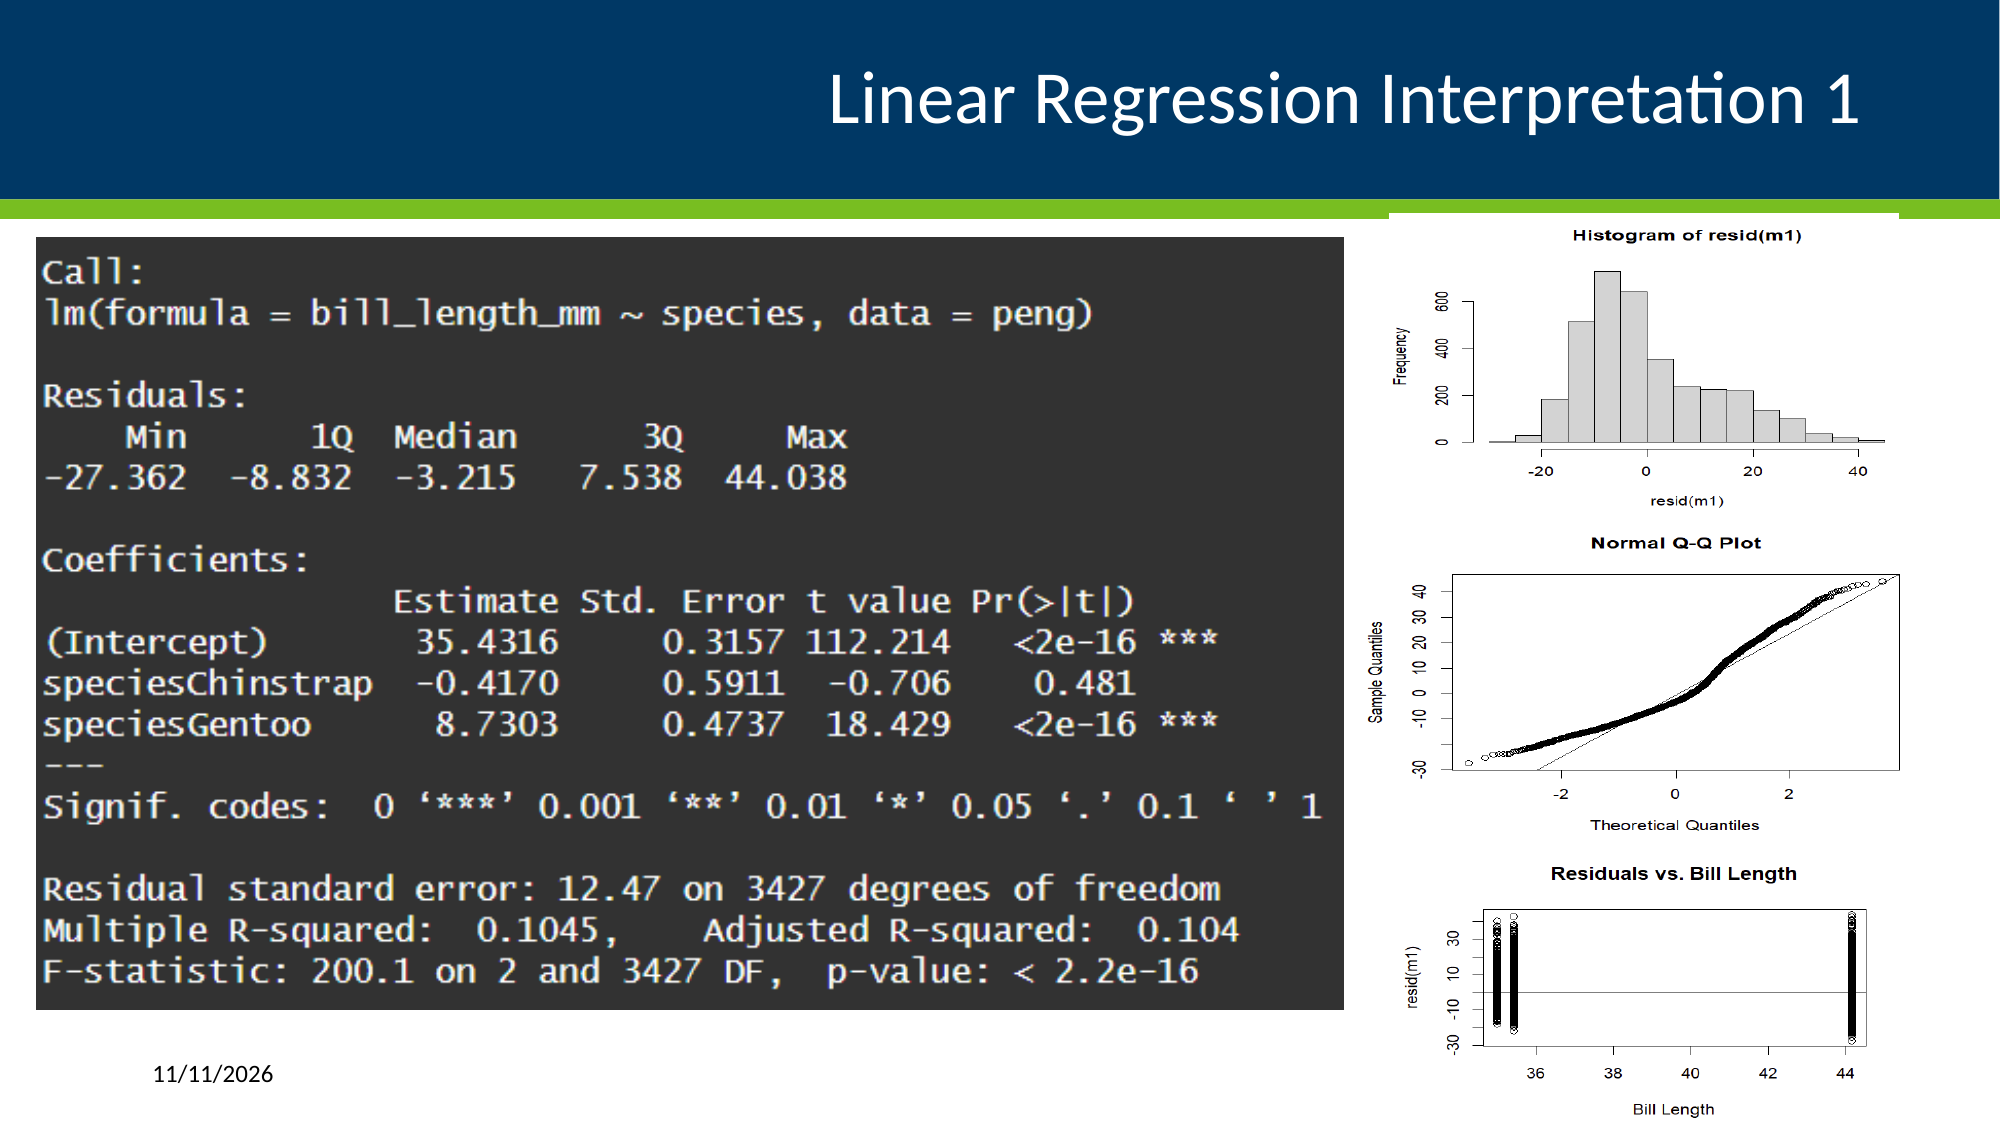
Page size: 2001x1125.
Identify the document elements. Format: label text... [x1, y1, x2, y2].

picture [1403, 847, 1884, 1125]
picture [1364, 213, 1923, 835]
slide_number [137, 1042, 361, 1103]
title Linear Regression Interpretation 1 [137, 0, 1863, 200]
picture [36, 236, 1345, 1011]
